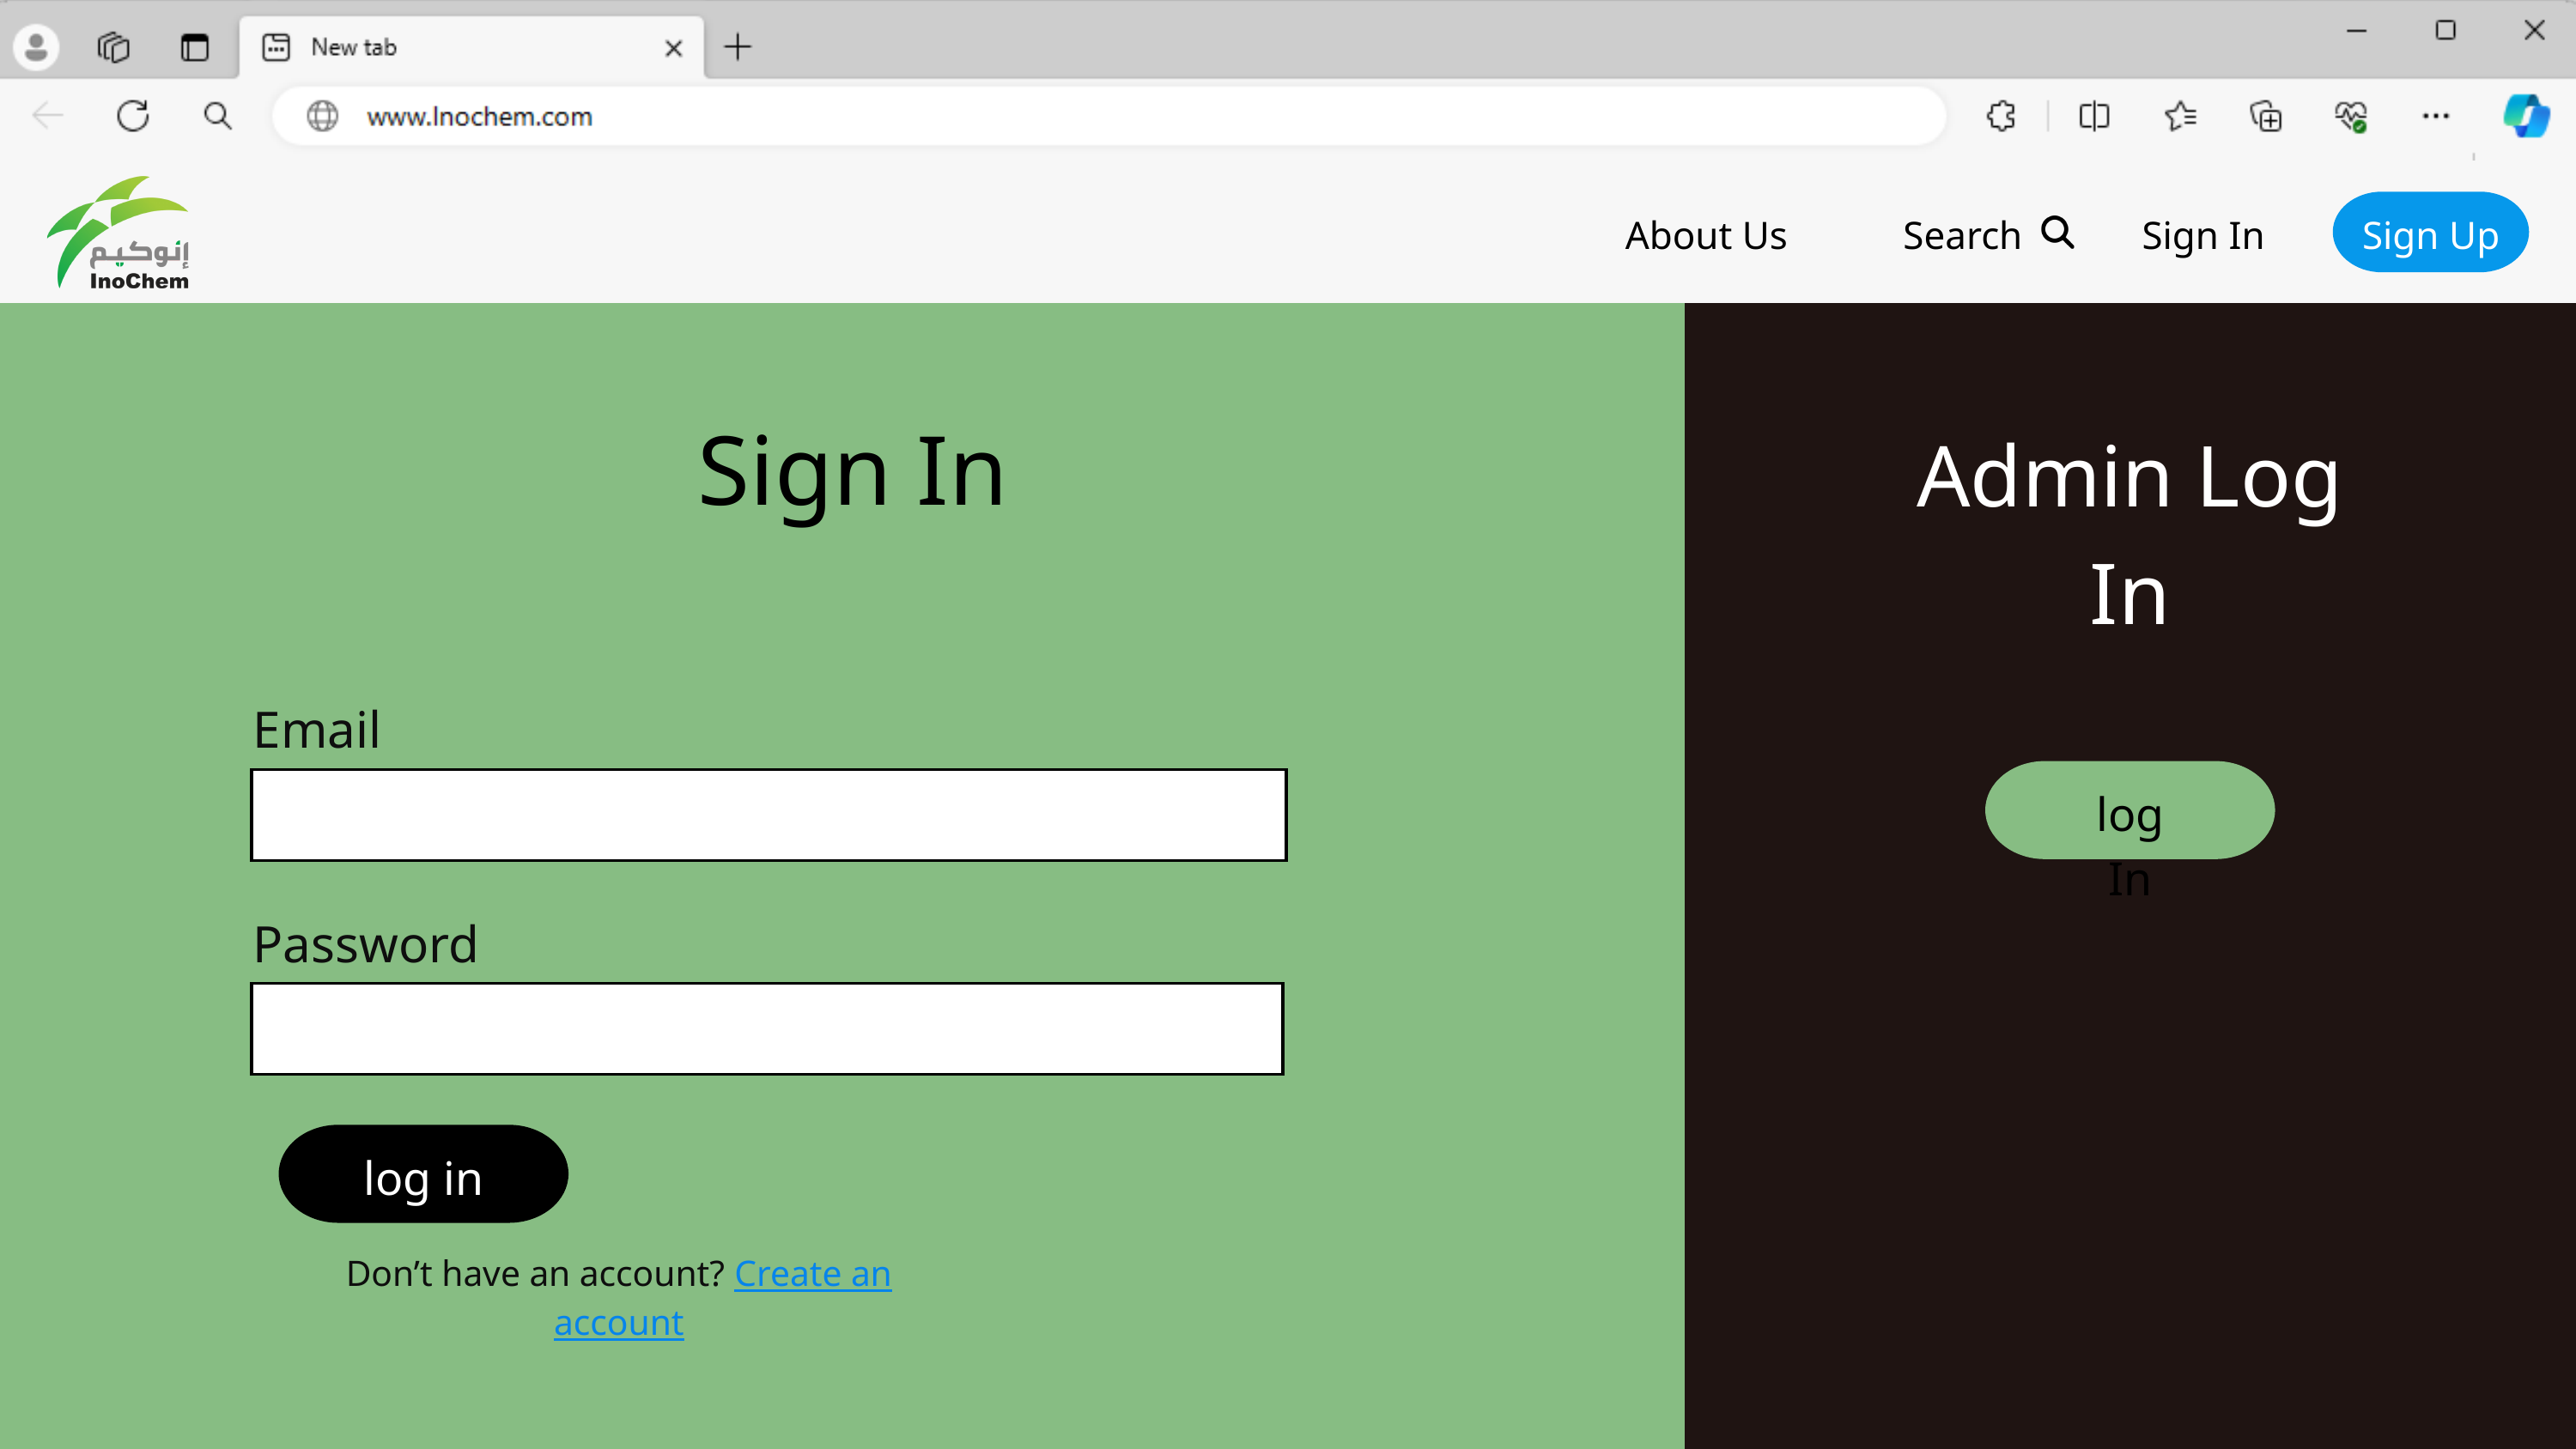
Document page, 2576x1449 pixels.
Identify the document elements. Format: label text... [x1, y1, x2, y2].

text_box Sign In [697, 391, 1018, 524]
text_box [252, 984, 1282, 1074]
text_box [2332, 191, 2530, 273]
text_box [278, 1125, 569, 1223]
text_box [0, 161, 2576, 304]
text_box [249, 981, 1285, 990]
text_box Password [249, 901, 483, 973]
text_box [1984, 761, 2275, 860]
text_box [252, 770, 1285, 859]
text_box Don’t have an account? Create an account [276, 1244, 963, 1343]
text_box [249, 767, 1289, 774]
text_box [0, 0, 2576, 161]
text_box Email [249, 687, 386, 758]
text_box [1684, 302, 2576, 1449]
text_box [0, 313, 1680, 1449]
